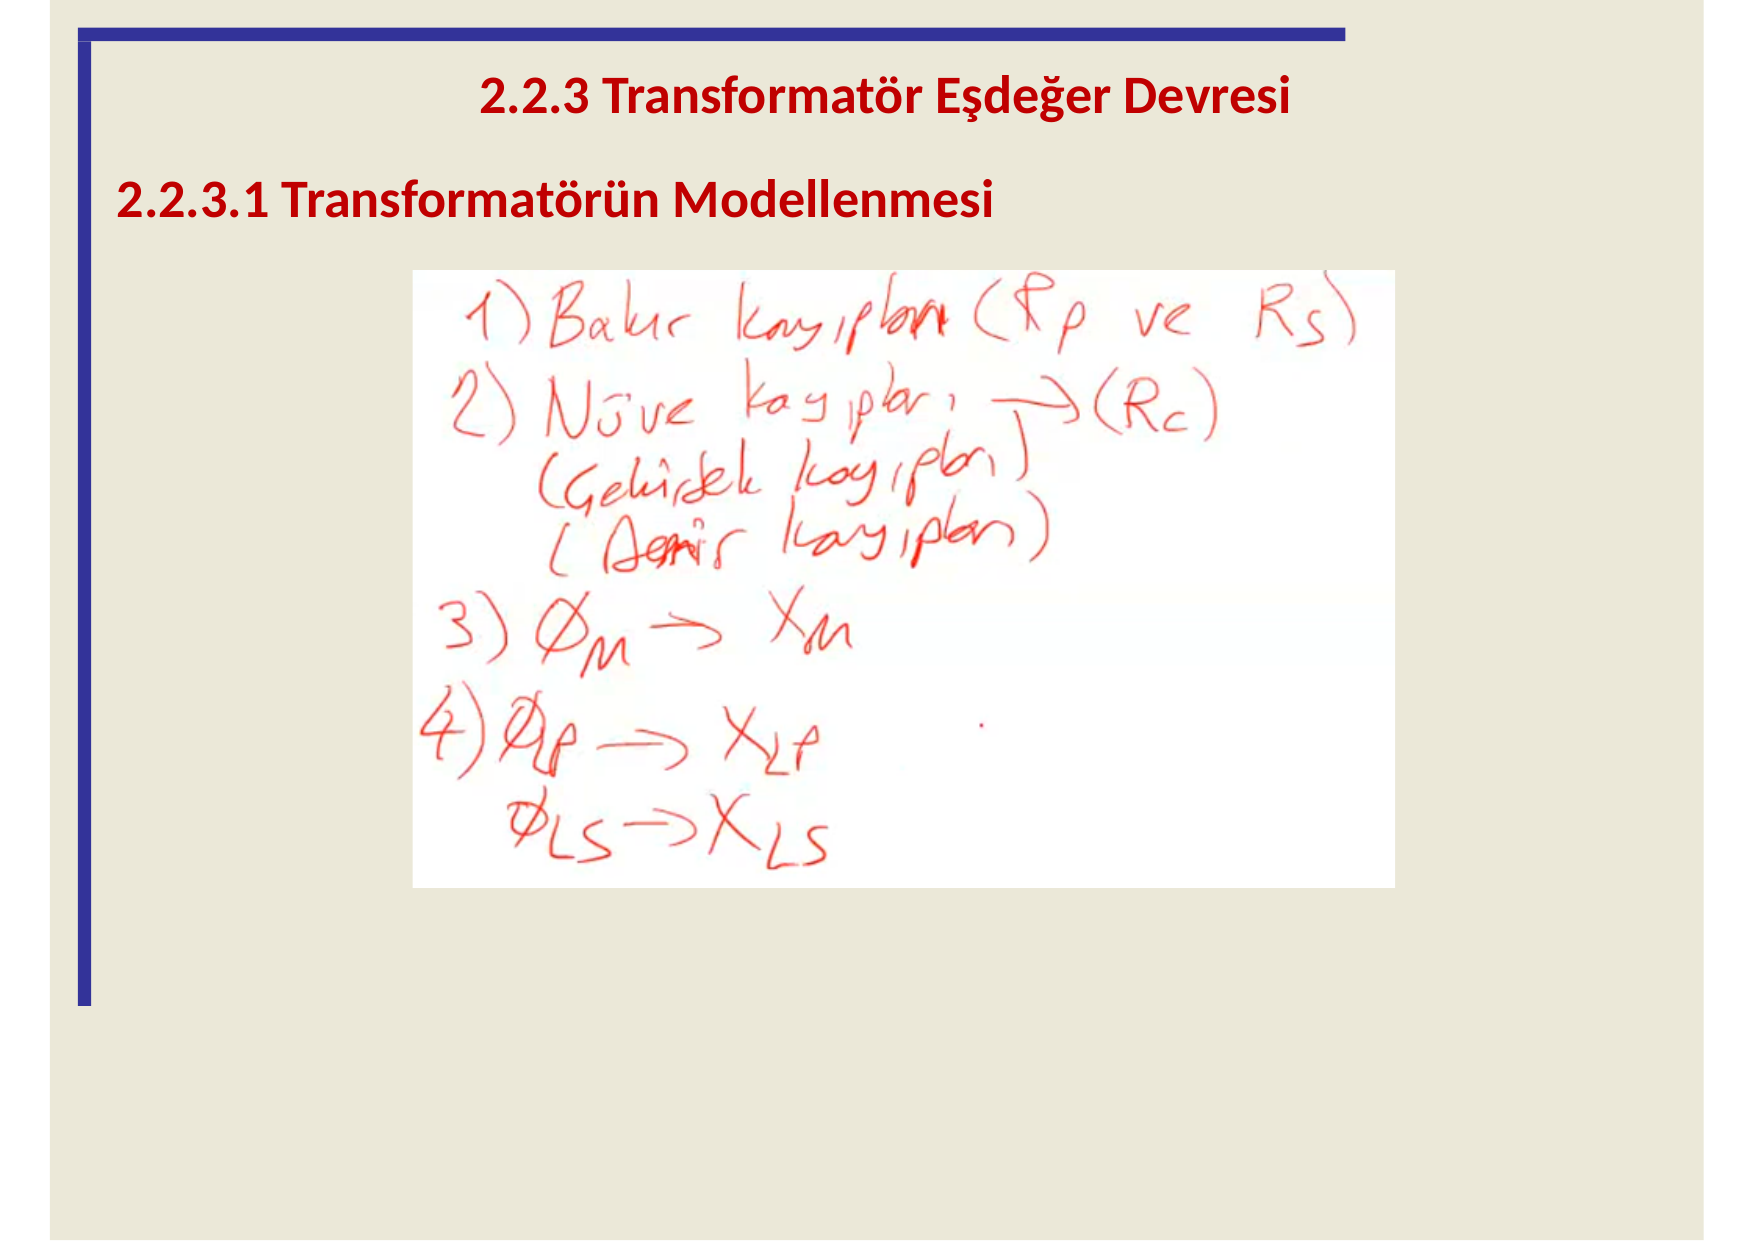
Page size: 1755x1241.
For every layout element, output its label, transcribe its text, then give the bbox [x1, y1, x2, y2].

picture [412, 270, 1396, 888]
text_box 2.2.3.1 Transformatörün Modellenmesi [114, 161, 1227, 229]
text_box 2.2.3 Transformatör Eşdeğer Devresi [477, 57, 1331, 125]
